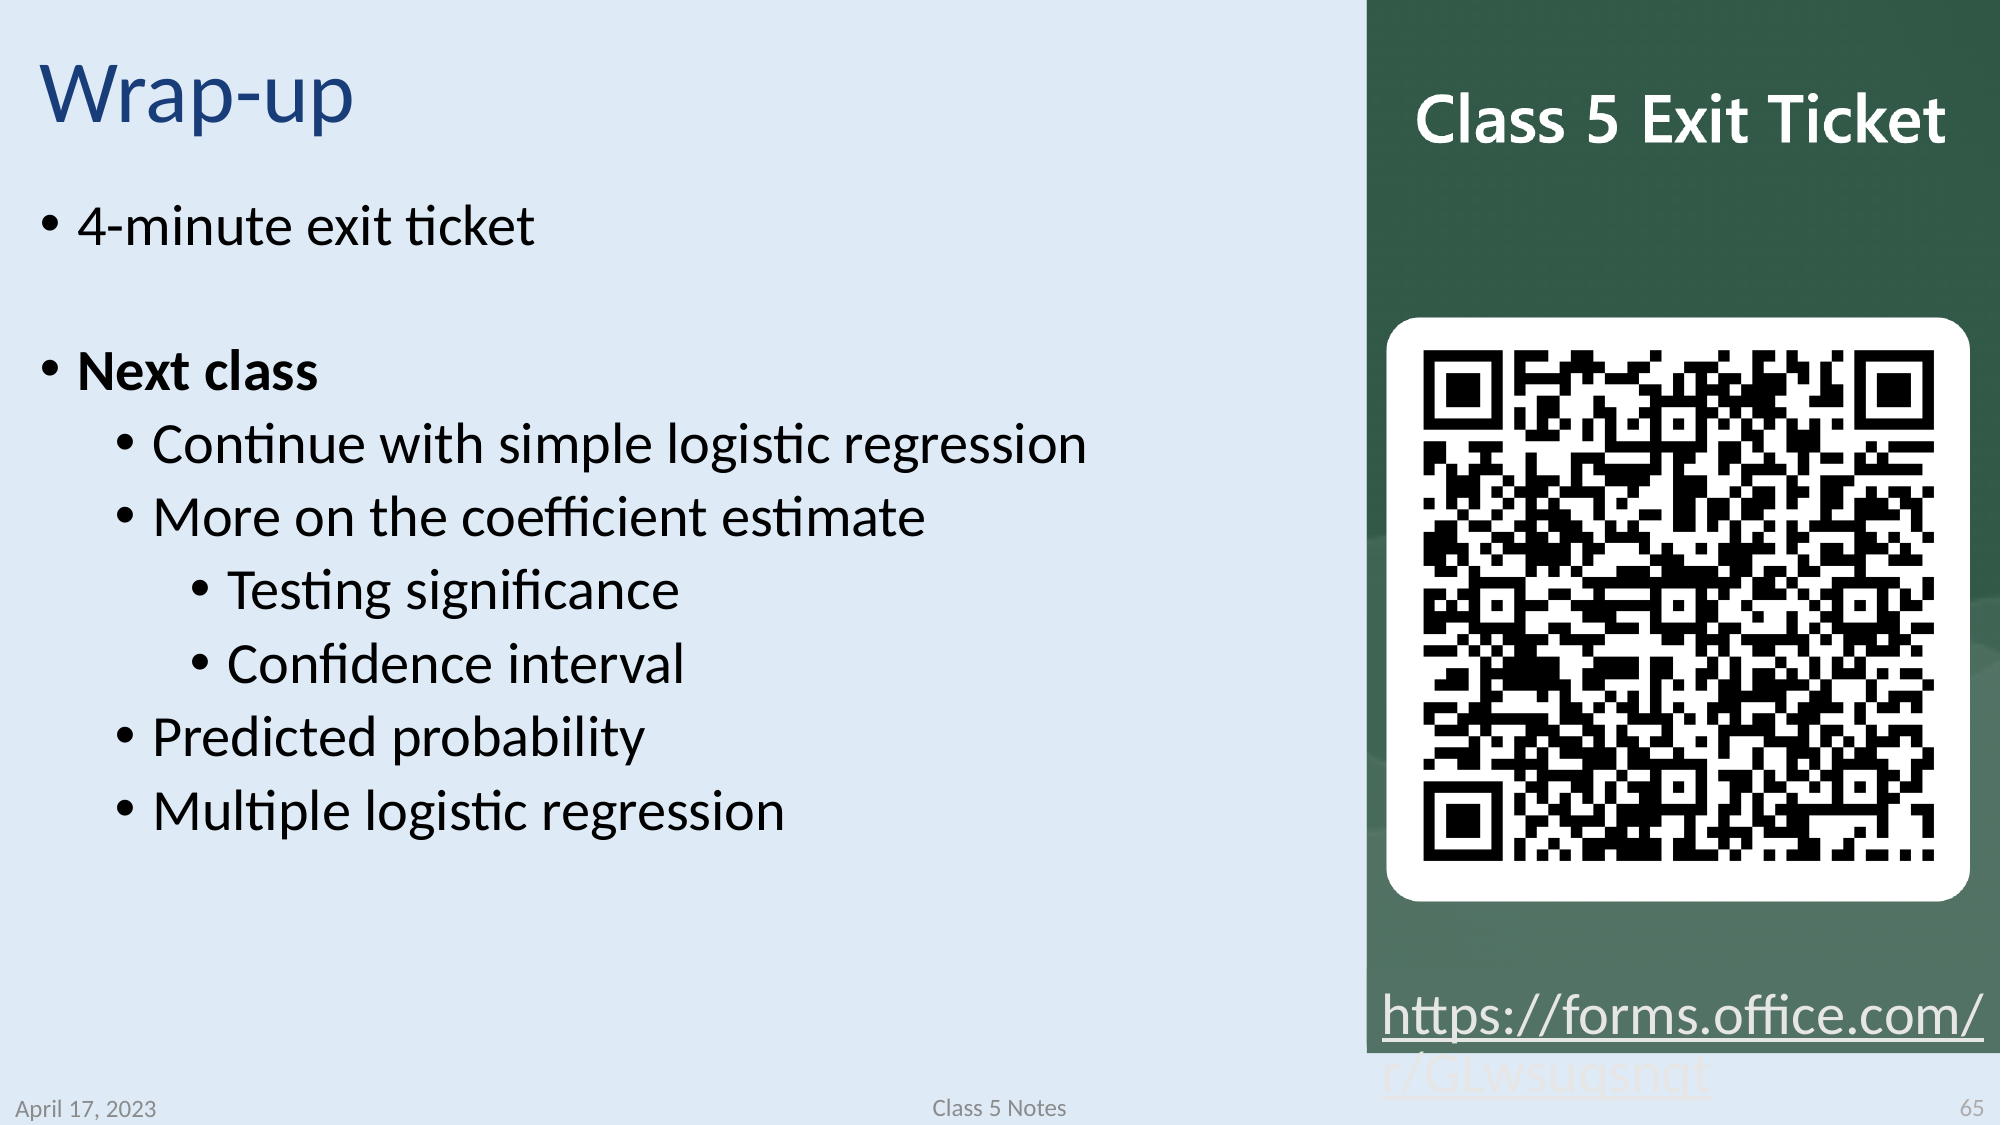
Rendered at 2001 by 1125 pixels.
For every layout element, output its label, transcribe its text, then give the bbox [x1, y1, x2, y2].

slide_number 65 [1550, 1087, 2000, 1125]
list 4-minute exit ticket Next class Continue with simple logistic regression More on the coefficient estimate Testing significance Confidence interval Predicted probability Multiple logistic regression [24, 187, 1350, 1088]
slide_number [0, 1090, 450, 1125]
title Wrap-up [24, 24, 1366, 163]
footer Class 5 Notes [662, 1087, 1338, 1125]
picture [1366, 0, 2000, 1047]
text_box https://forms.office.com/r/GLwsuqsnqt [1366, 1047, 2000, 1054]
